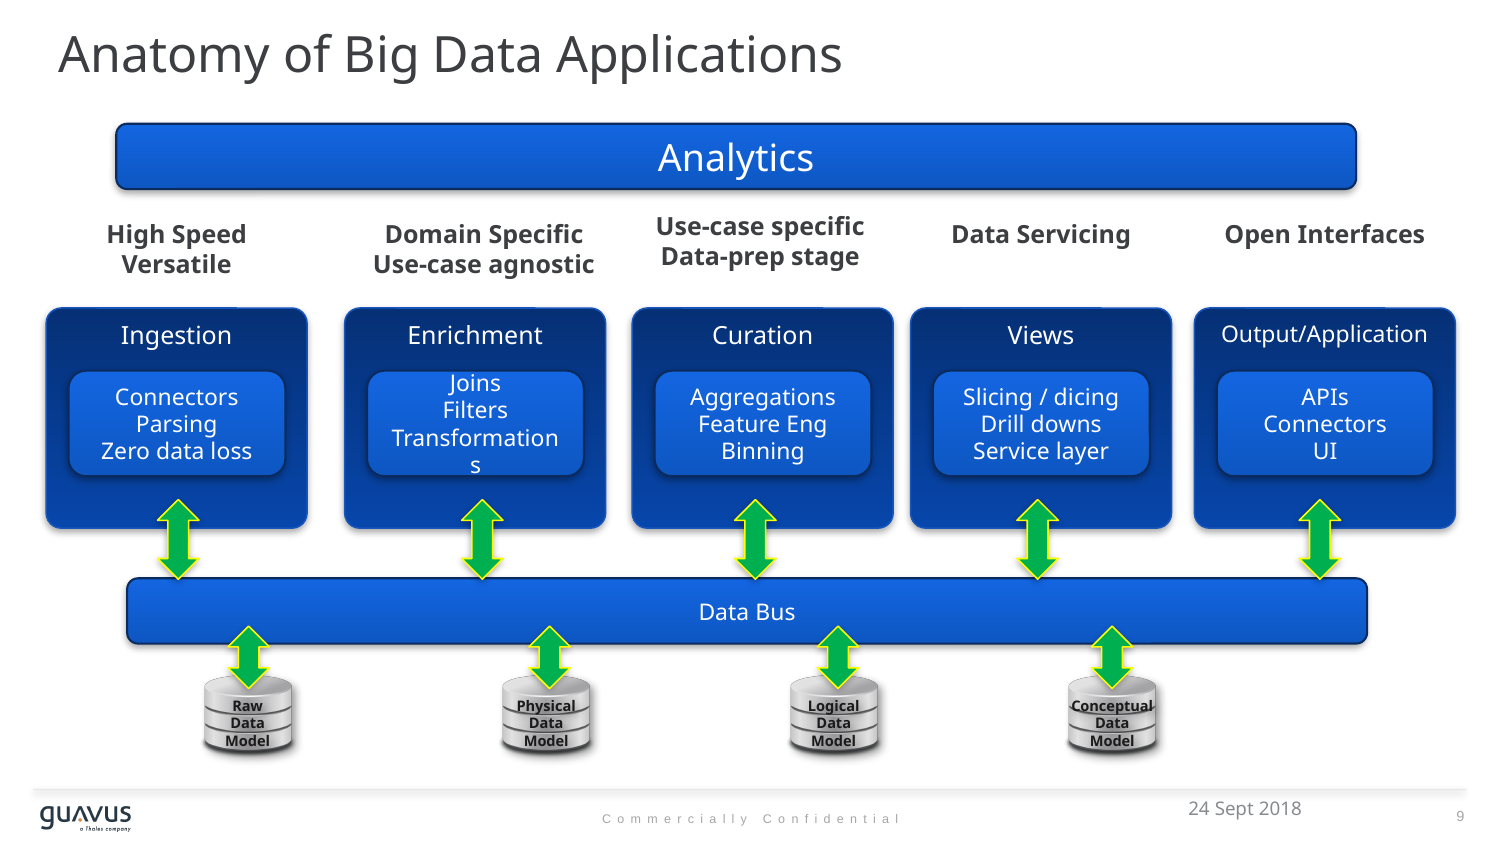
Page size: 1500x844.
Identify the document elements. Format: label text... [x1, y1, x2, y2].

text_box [1062, 675, 1162, 758]
text_box [156, 499, 200, 580]
text_box [227, 625, 271, 673]
text_box Use-case specific Data-prep stage [640, 203, 880, 279]
text_box [1090, 625, 1134, 673]
text_box Open Interfaces [1209, 211, 1441, 286]
text_box [816, 625, 860, 673]
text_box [784, 675, 883, 758]
text_box APIs Connectors UI [1216, 369, 1435, 477]
text_box Anatomy of Big Data Applications [43, 22, 1467, 142]
text_box Joins Filters Transformations [366, 369, 585, 477]
text_box [733, 499, 777, 580]
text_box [497, 675, 596, 758]
text_box [1016, 499, 1060, 580]
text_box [198, 675, 297, 758]
picture [27, 796, 146, 841]
text_box High Speed Versatile [91, 211, 262, 286]
text_box Connectors Parsing Zero data loss [67, 369, 287, 477]
text_box Analytics [115, 122, 1357, 190]
text_box Views [909, 307, 1173, 529]
text_box [528, 625, 572, 673]
text_box Data Bus [126, 577, 1368, 645]
text_box Enrichment [343, 307, 607, 529]
text_box Ingestion [45, 307, 308, 529]
text_box Data Servicing [936, 211, 1146, 286]
text_box Aggregations Feature Eng Binning [653, 369, 873, 477]
text_box Slicing / dicing Drill downs Service layer [932, 369, 1151, 477]
text_box Curation [631, 307, 894, 529]
text_box Domain Specific Use-case agnostic [358, 211, 611, 286]
text_box [460, 499, 504, 580]
text_box Output/Application [1193, 307, 1457, 529]
text_box [1298, 499, 1342, 580]
